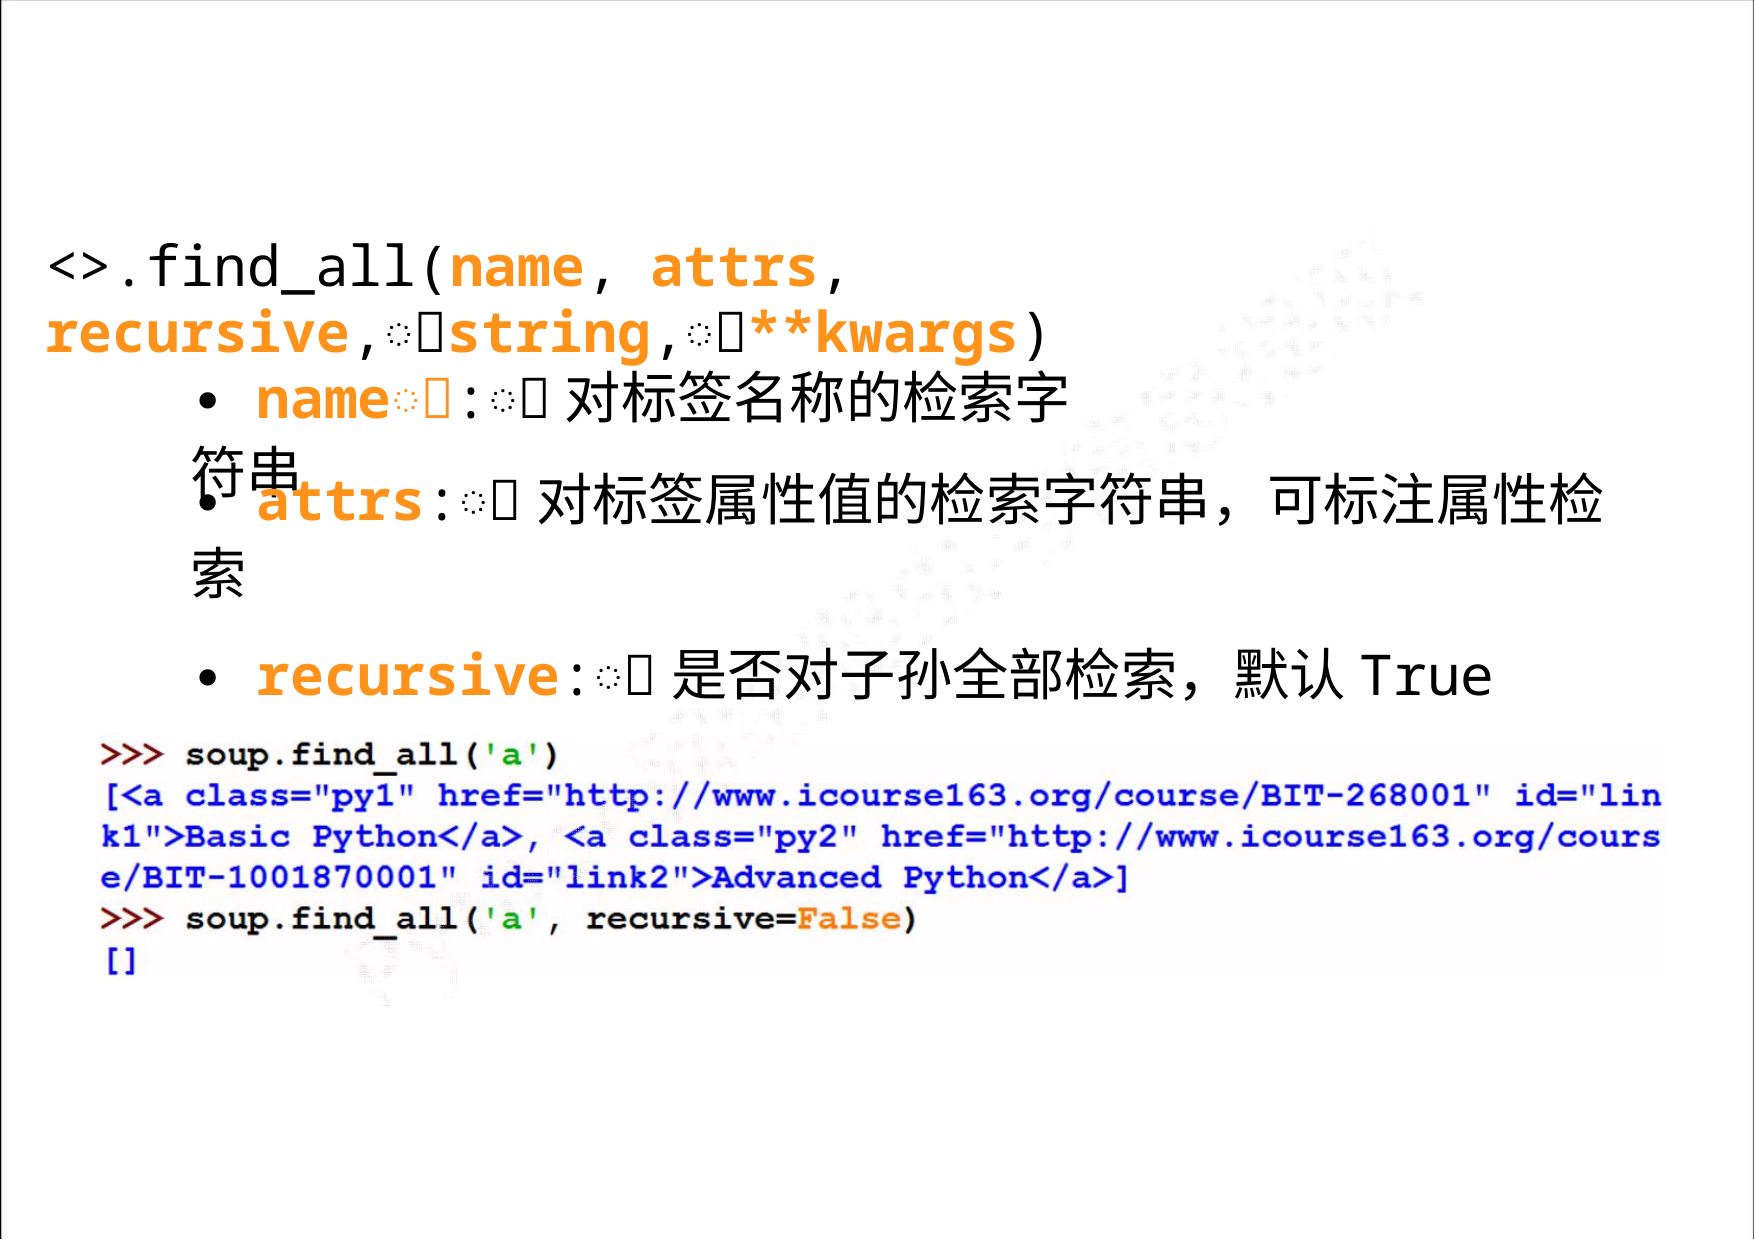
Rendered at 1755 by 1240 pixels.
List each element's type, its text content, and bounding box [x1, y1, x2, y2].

text_box <>.find_all(name, attrs, recursive,ꢀstring,ꢀ**kwargs) [45, 231, 1720, 364]
text_box ∙ nameꢀ:ꢀ对标签名称的检索字符串 [190, 355, 1116, 457]
text_box [0, 0, 1754, 1239]
text_box ∙ attrs:ꢀ对标签属性值的检索字符串，可标注属性检索 ∙ recursive:ꢀ是否对子孙全部检索，默认True [190, 457, 1624, 707]
